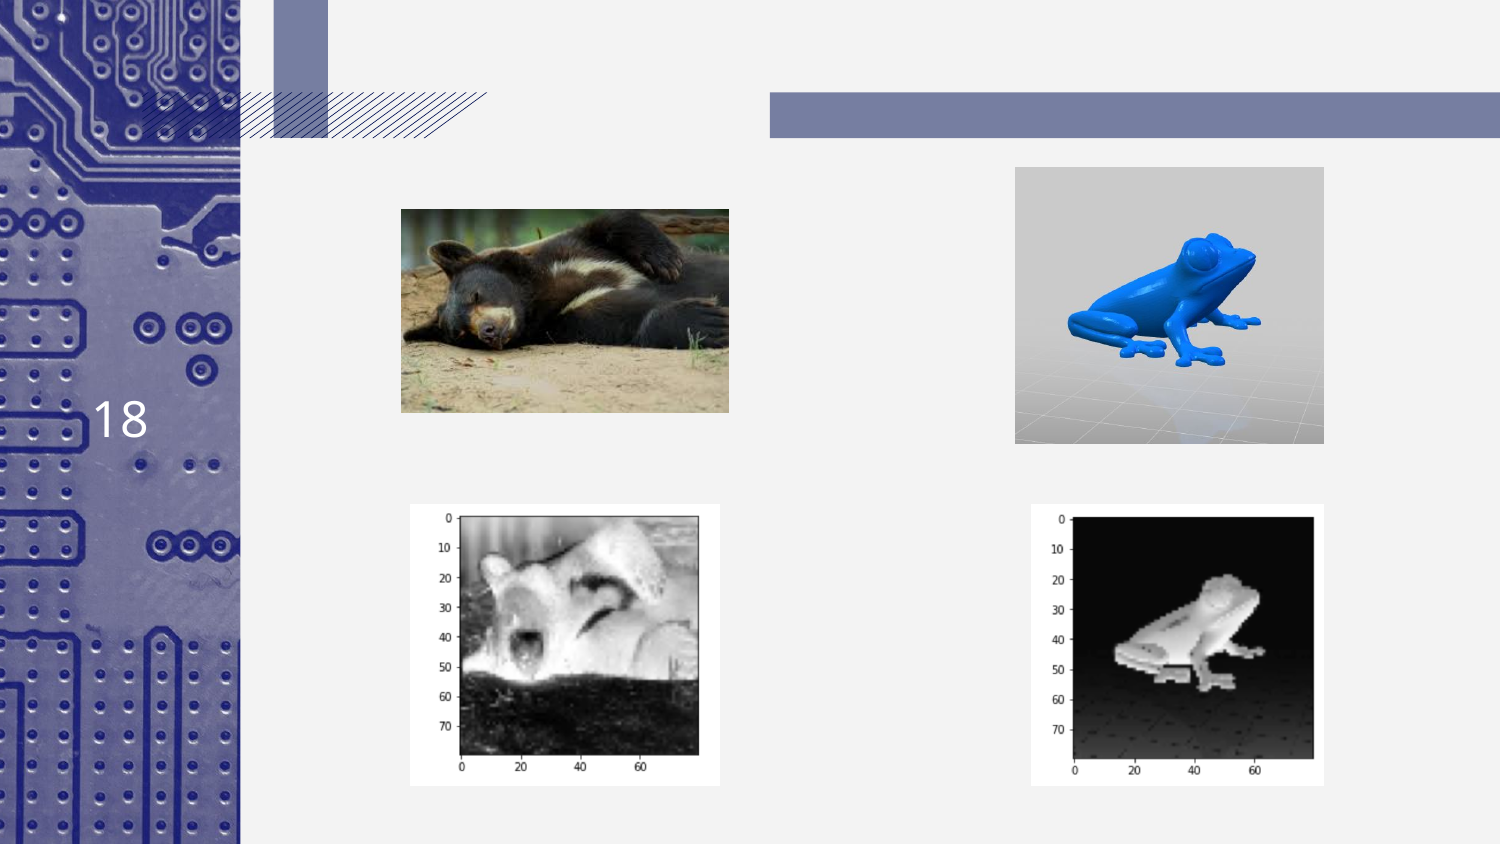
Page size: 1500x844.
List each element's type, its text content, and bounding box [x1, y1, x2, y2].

picture [401, 209, 729, 414]
picture [1014, 167, 1324, 444]
picture [0, 0, 241, 844]
picture [410, 503, 720, 786]
slide_number ‹#› [75, 389, 166, 455]
picture [1031, 503, 1324, 786]
